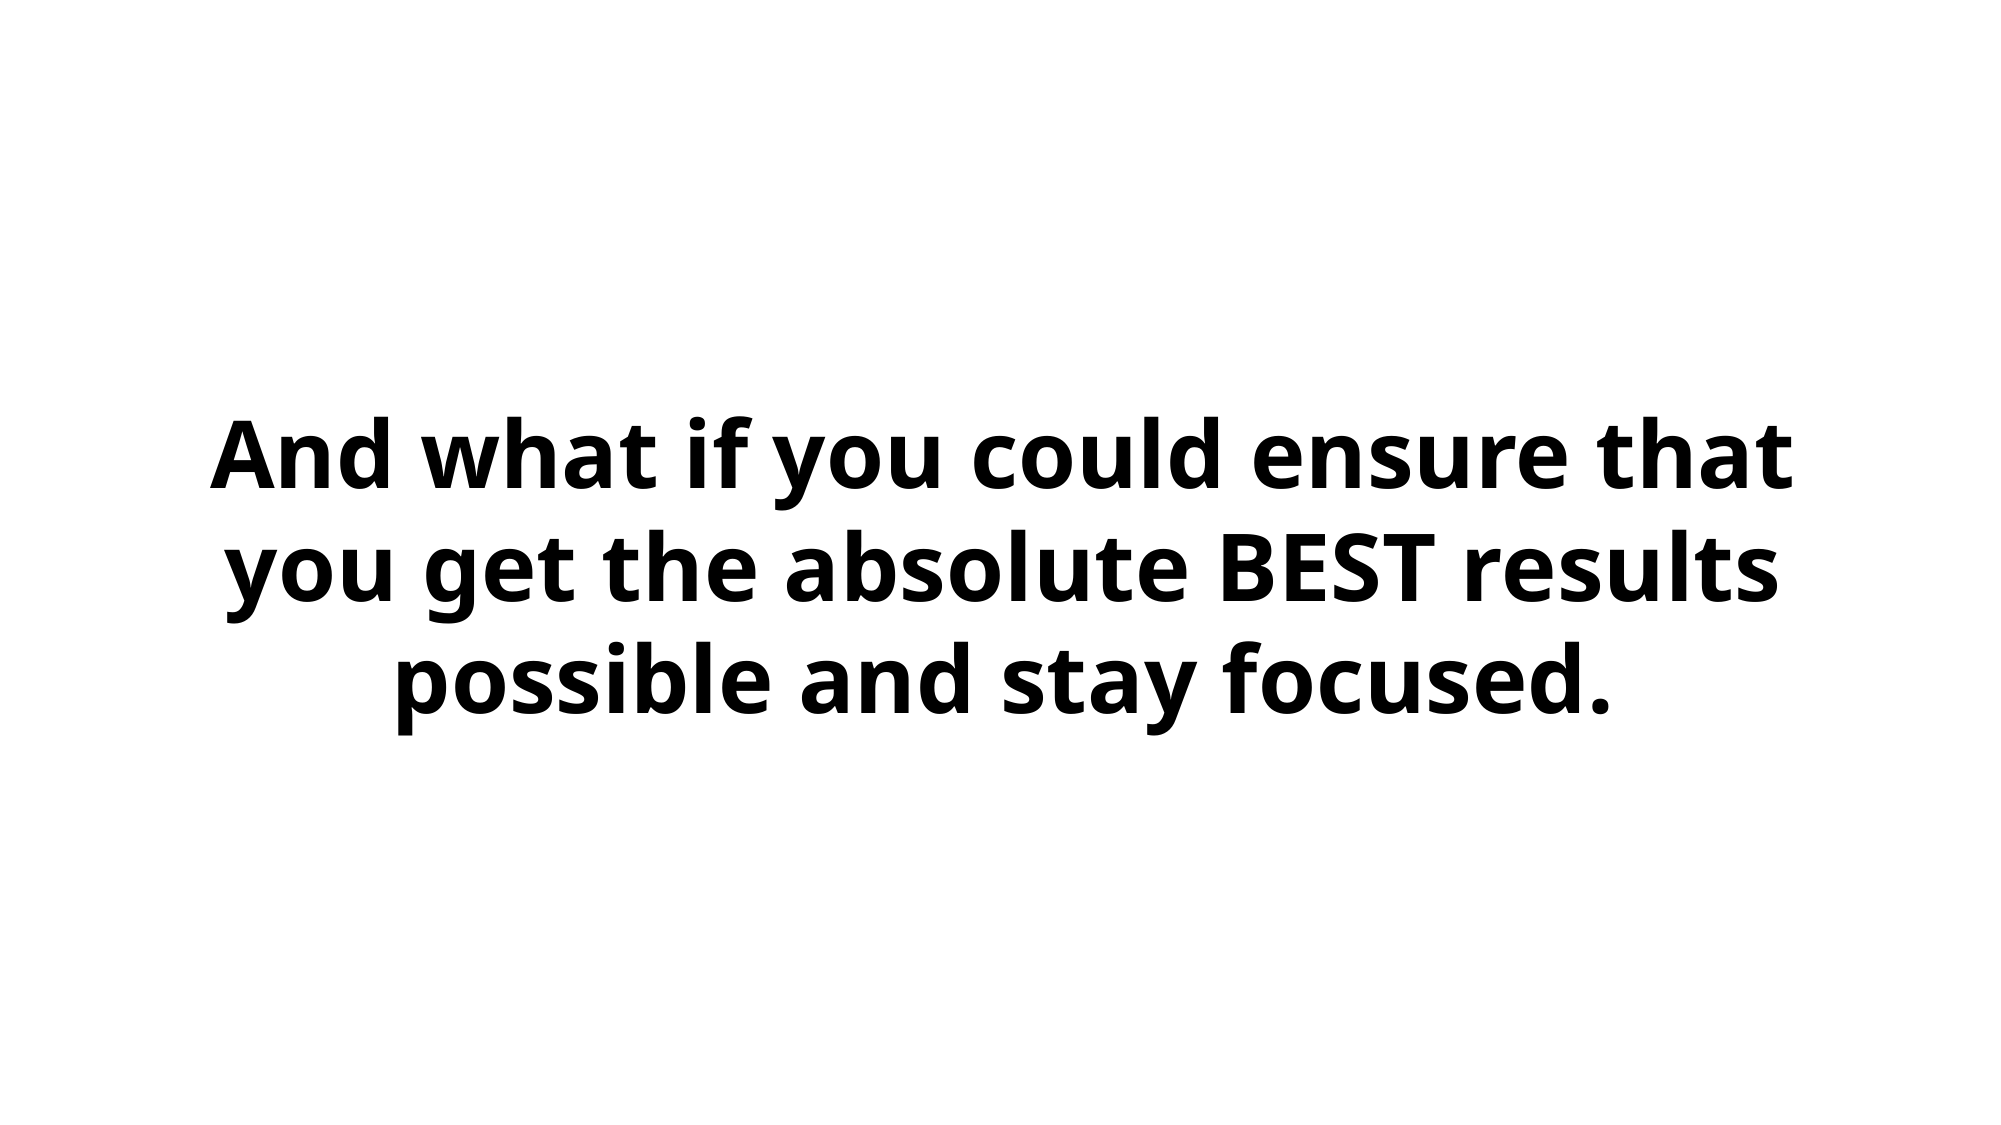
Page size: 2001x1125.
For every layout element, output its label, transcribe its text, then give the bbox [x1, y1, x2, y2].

text_box And what if you could ensure that you get the absolute BEST results possible and stay focused. [174, 387, 1832, 740]
